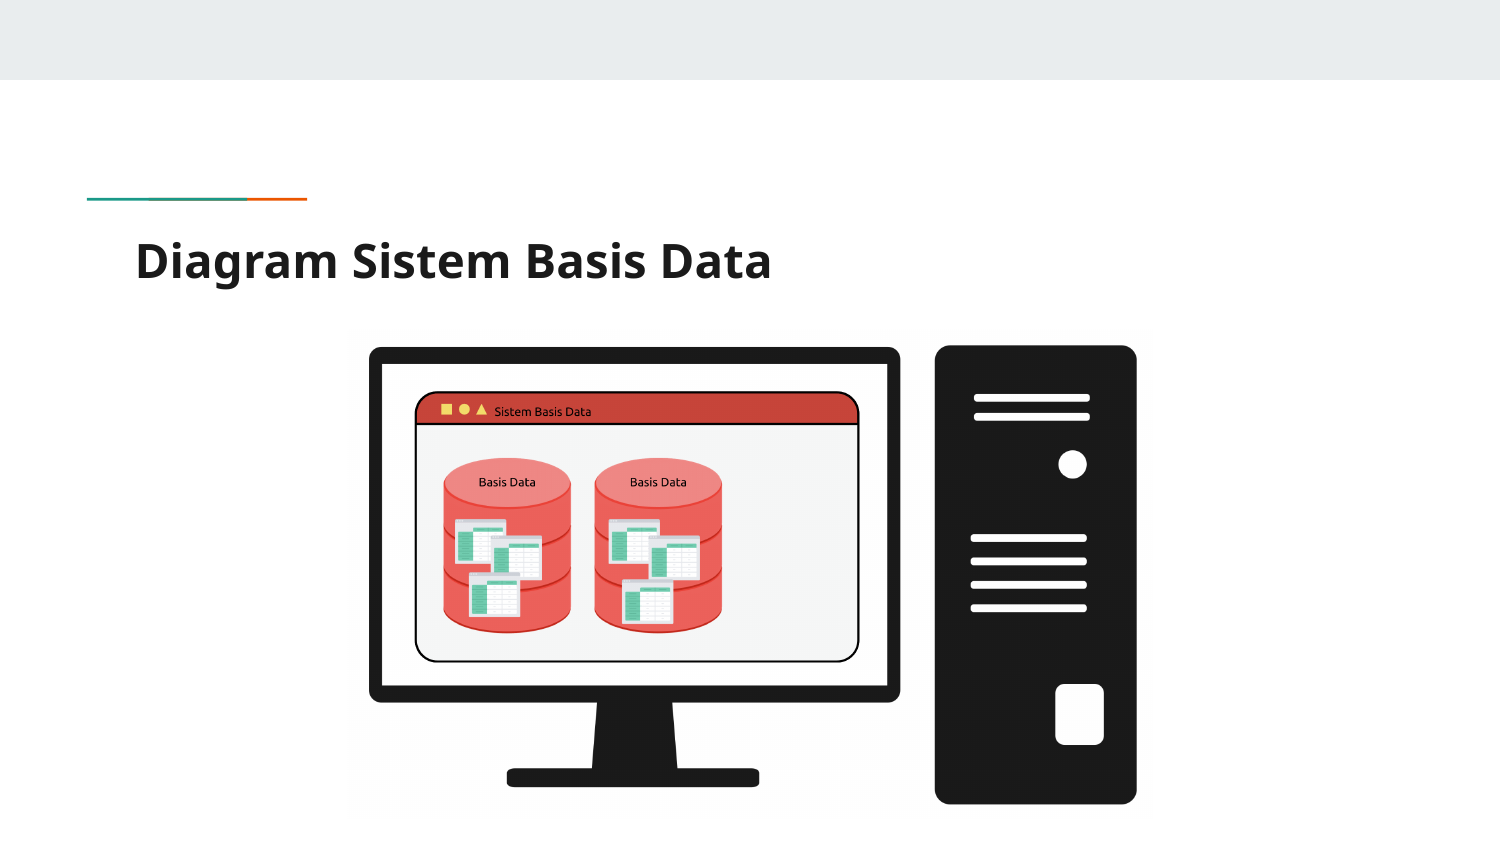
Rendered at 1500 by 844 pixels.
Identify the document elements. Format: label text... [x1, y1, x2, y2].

picture [347, 328, 1153, 819]
title Diagram Sistem Basis Data [119, 216, 1381, 305]
